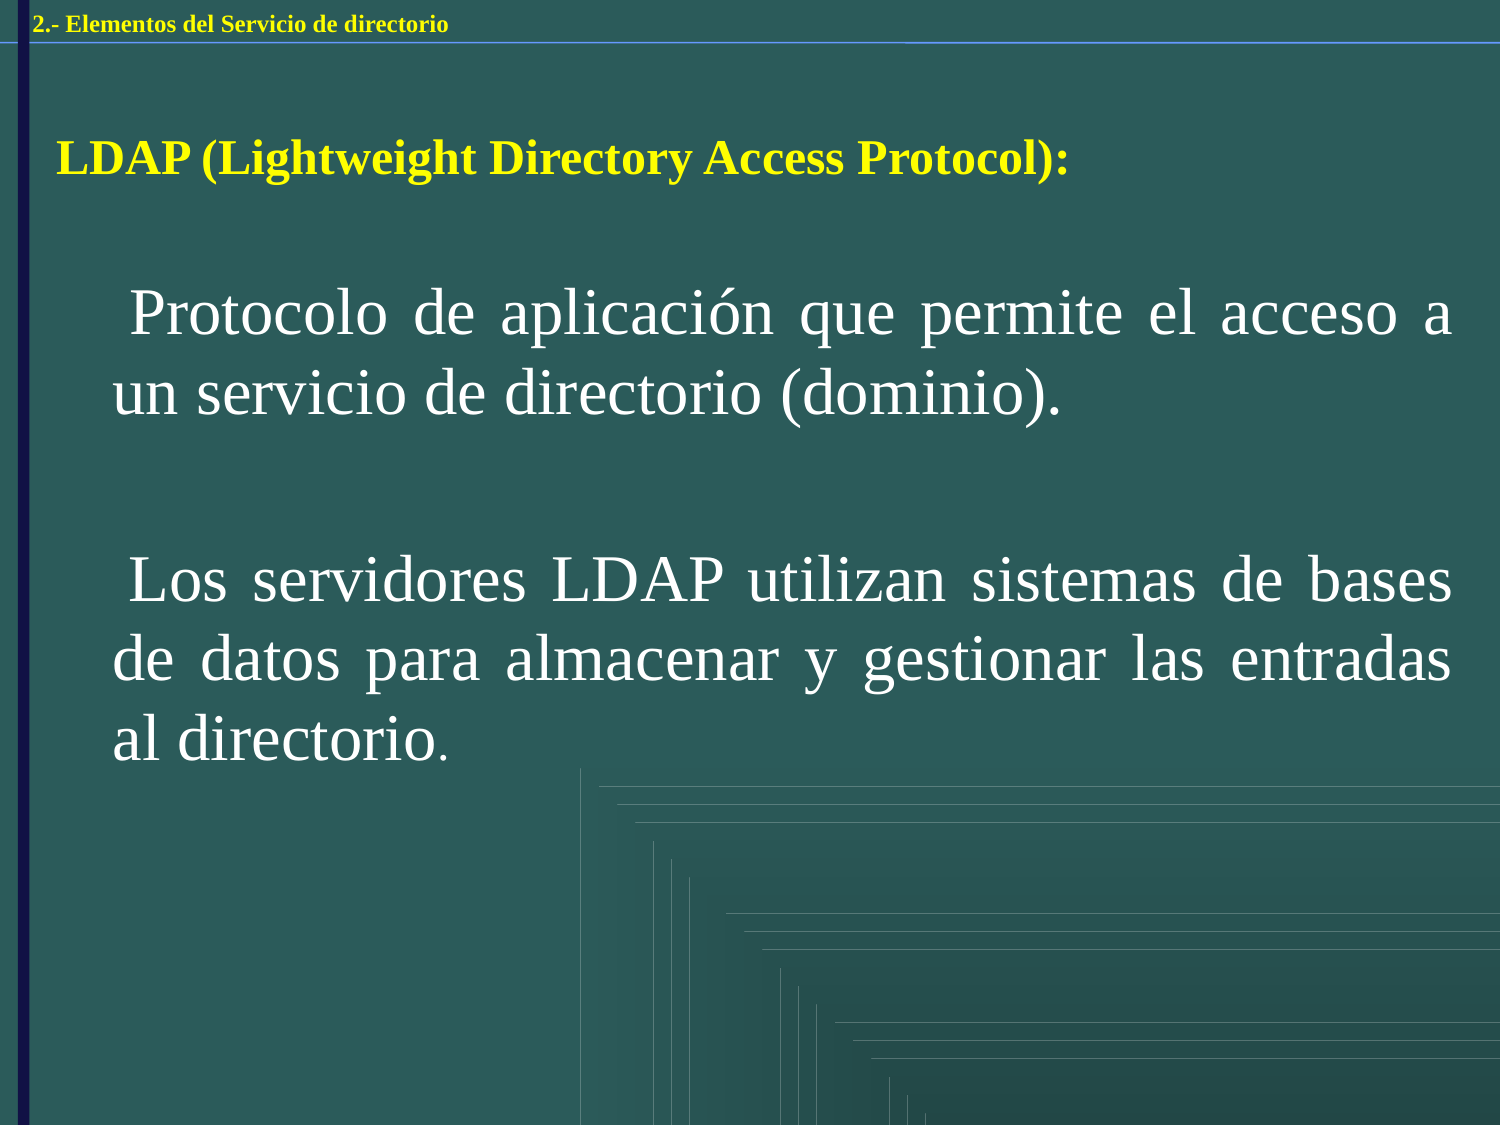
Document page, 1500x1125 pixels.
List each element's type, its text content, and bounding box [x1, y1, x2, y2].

text_box 2.- Elementos del Servicio de directorio [17, 0, 1329, 45]
list LDAP (Lightweight Directory Access Protocol): Protocolo de aplicación que permite el acceso a un servicio de directorio (dominio). Los servidores LDAP utilizan sistemas de bases de datos para almacenar y gestionar las entradas al directorio. [40, 46, 1471, 1125]
